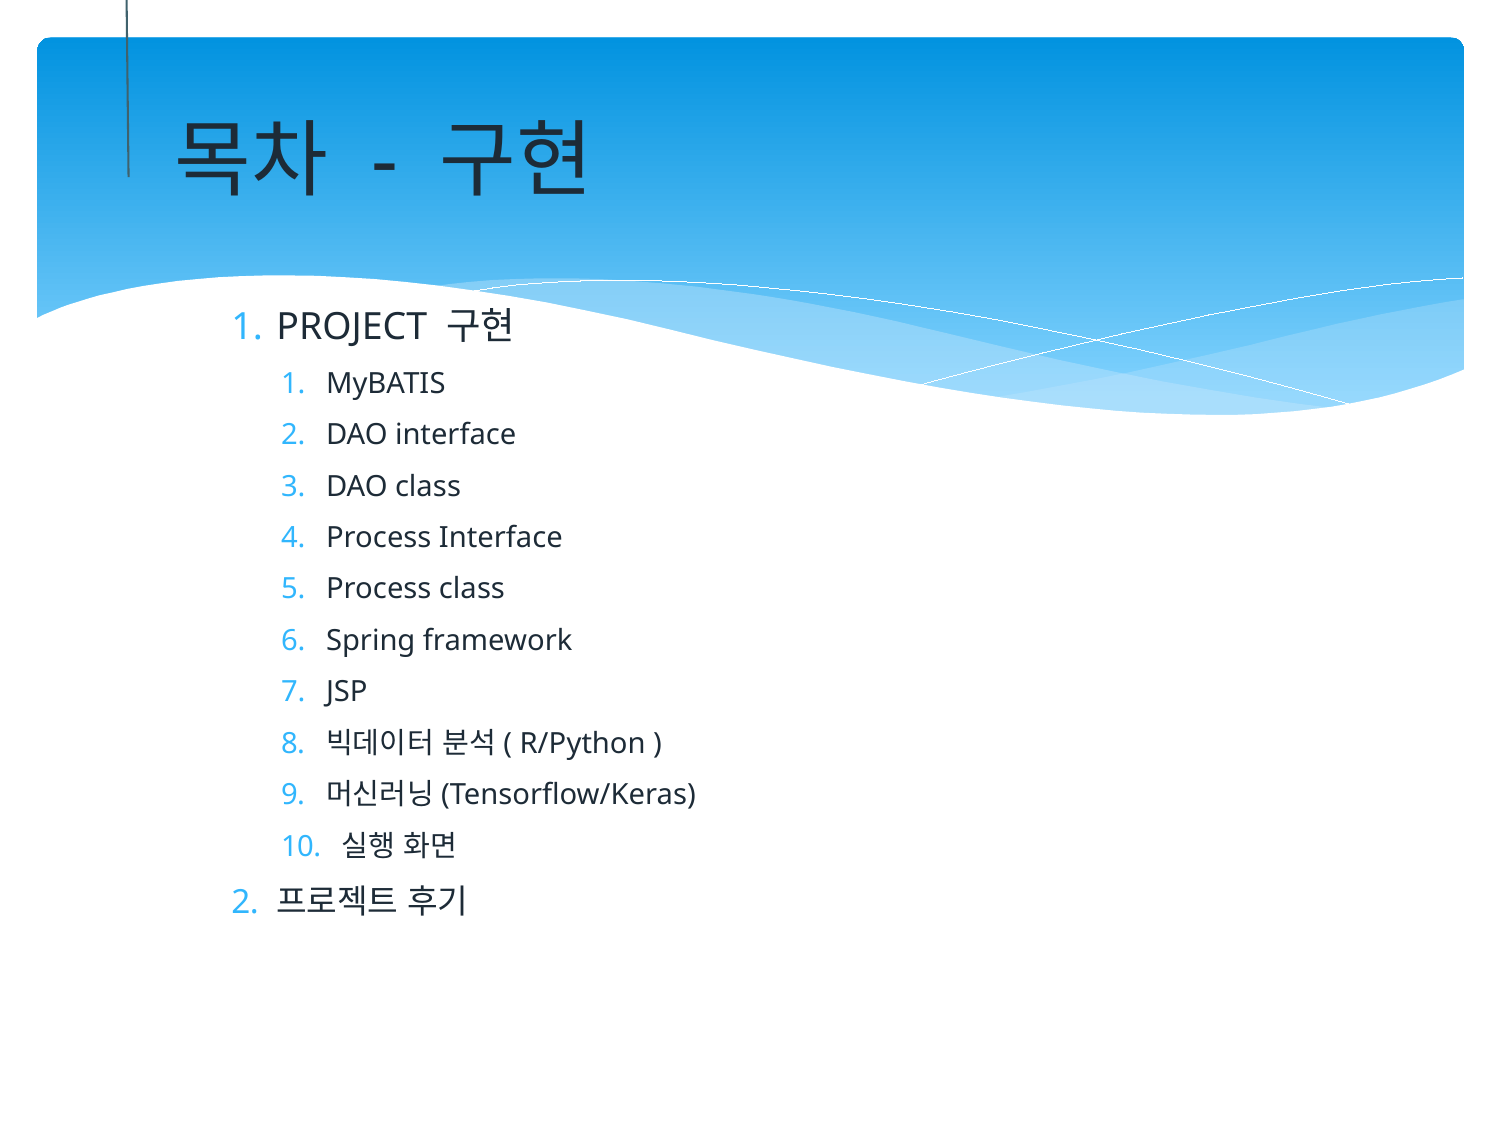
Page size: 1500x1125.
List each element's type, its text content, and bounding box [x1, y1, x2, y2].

text_box 목차 - 구현 [159, 84, 1500, 217]
list PROJECT 구현 MyBATIS DAO interface DAO class Process Interface Process class Spring framework JSP 빅데이터 분석( R/Python ) 머신러닝(Tensorflow/Keras) 실행 화면 프로젝트 후기 [216, 238, 1110, 1067]
text_box [135, 59, 1485, 192]
